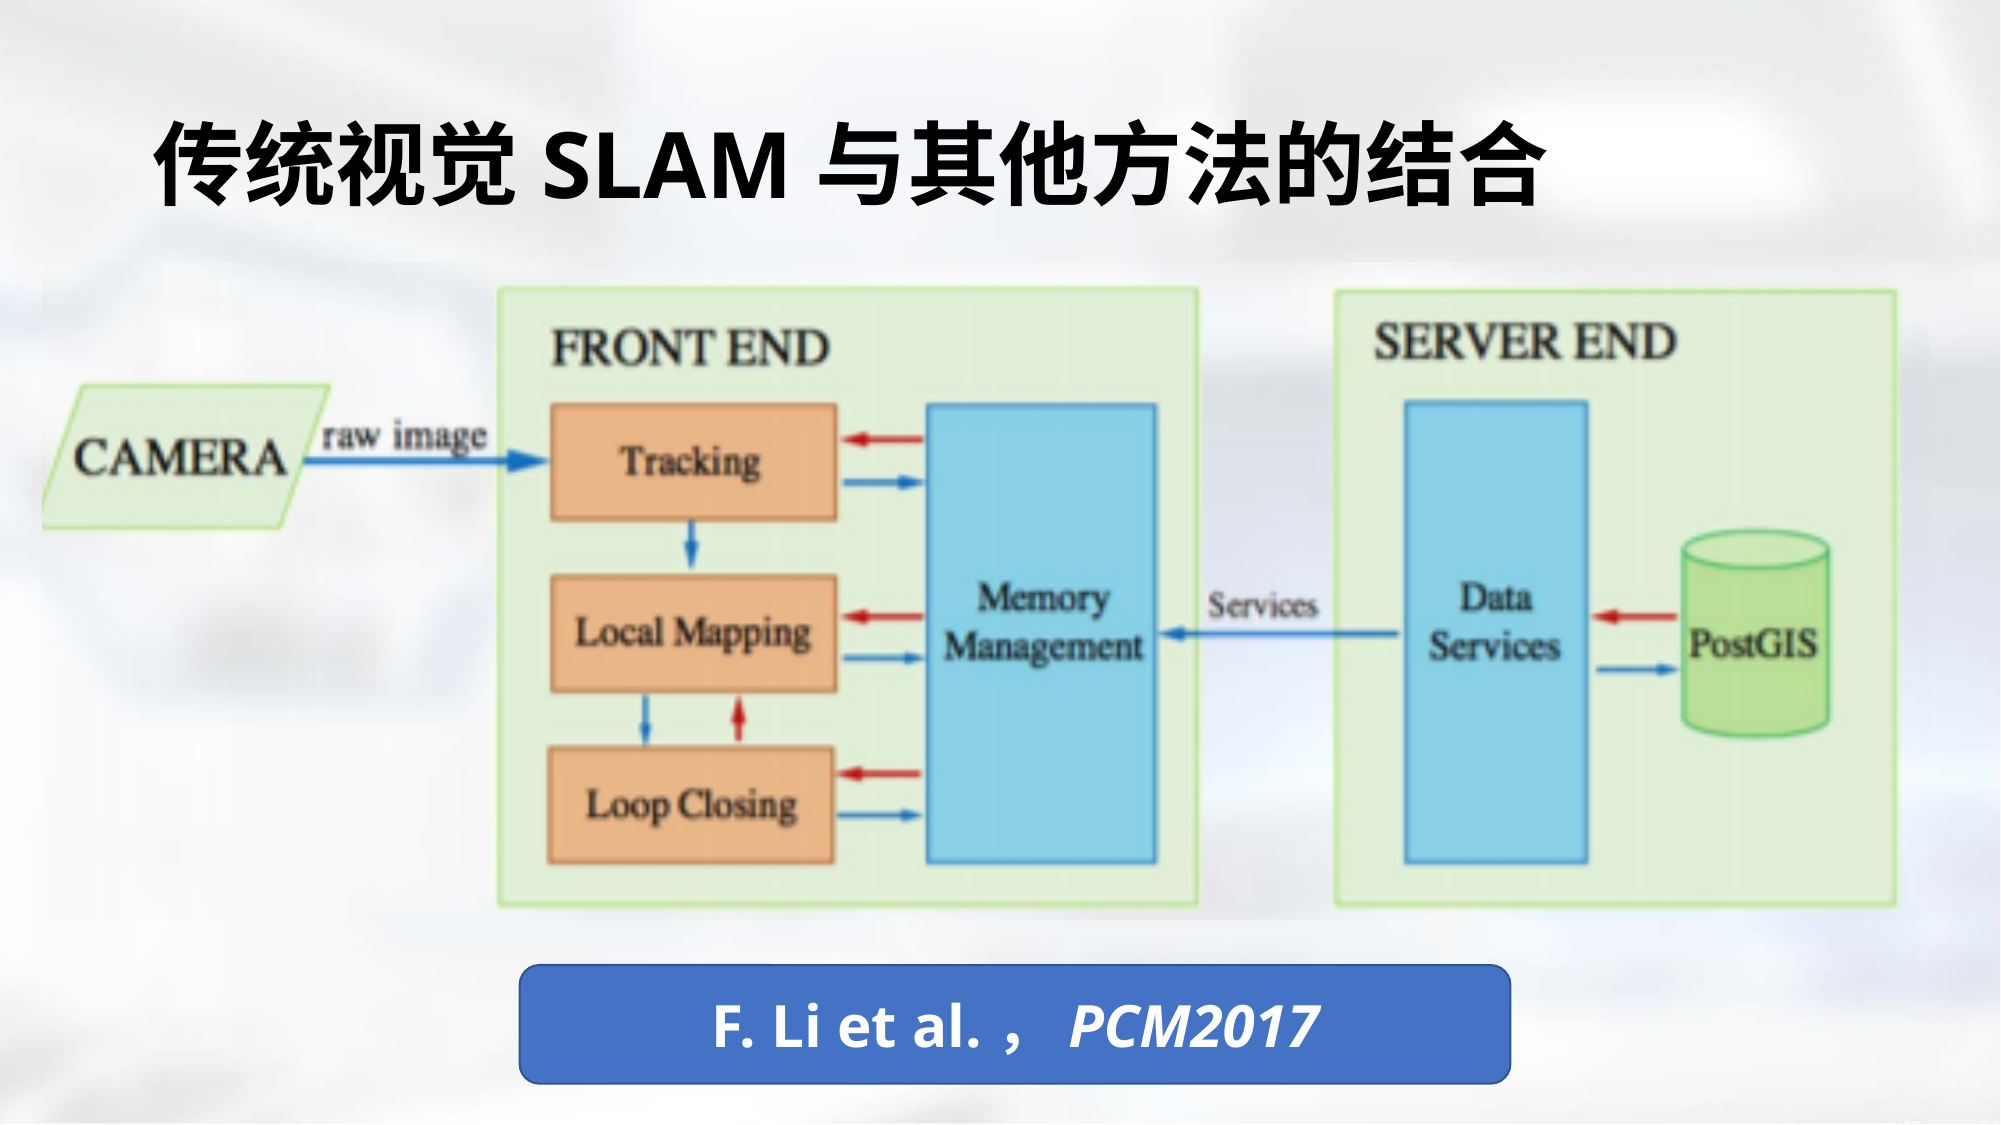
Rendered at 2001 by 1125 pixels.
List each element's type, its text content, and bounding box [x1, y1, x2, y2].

picture [0, 0, 2001, 1125]
text_box F. Li et al.，PCM2017 [518, 963, 1512, 1085]
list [41, 262, 1930, 920]
title 传统视觉SLAM与其他方法的结合 [137, 59, 1863, 262]
